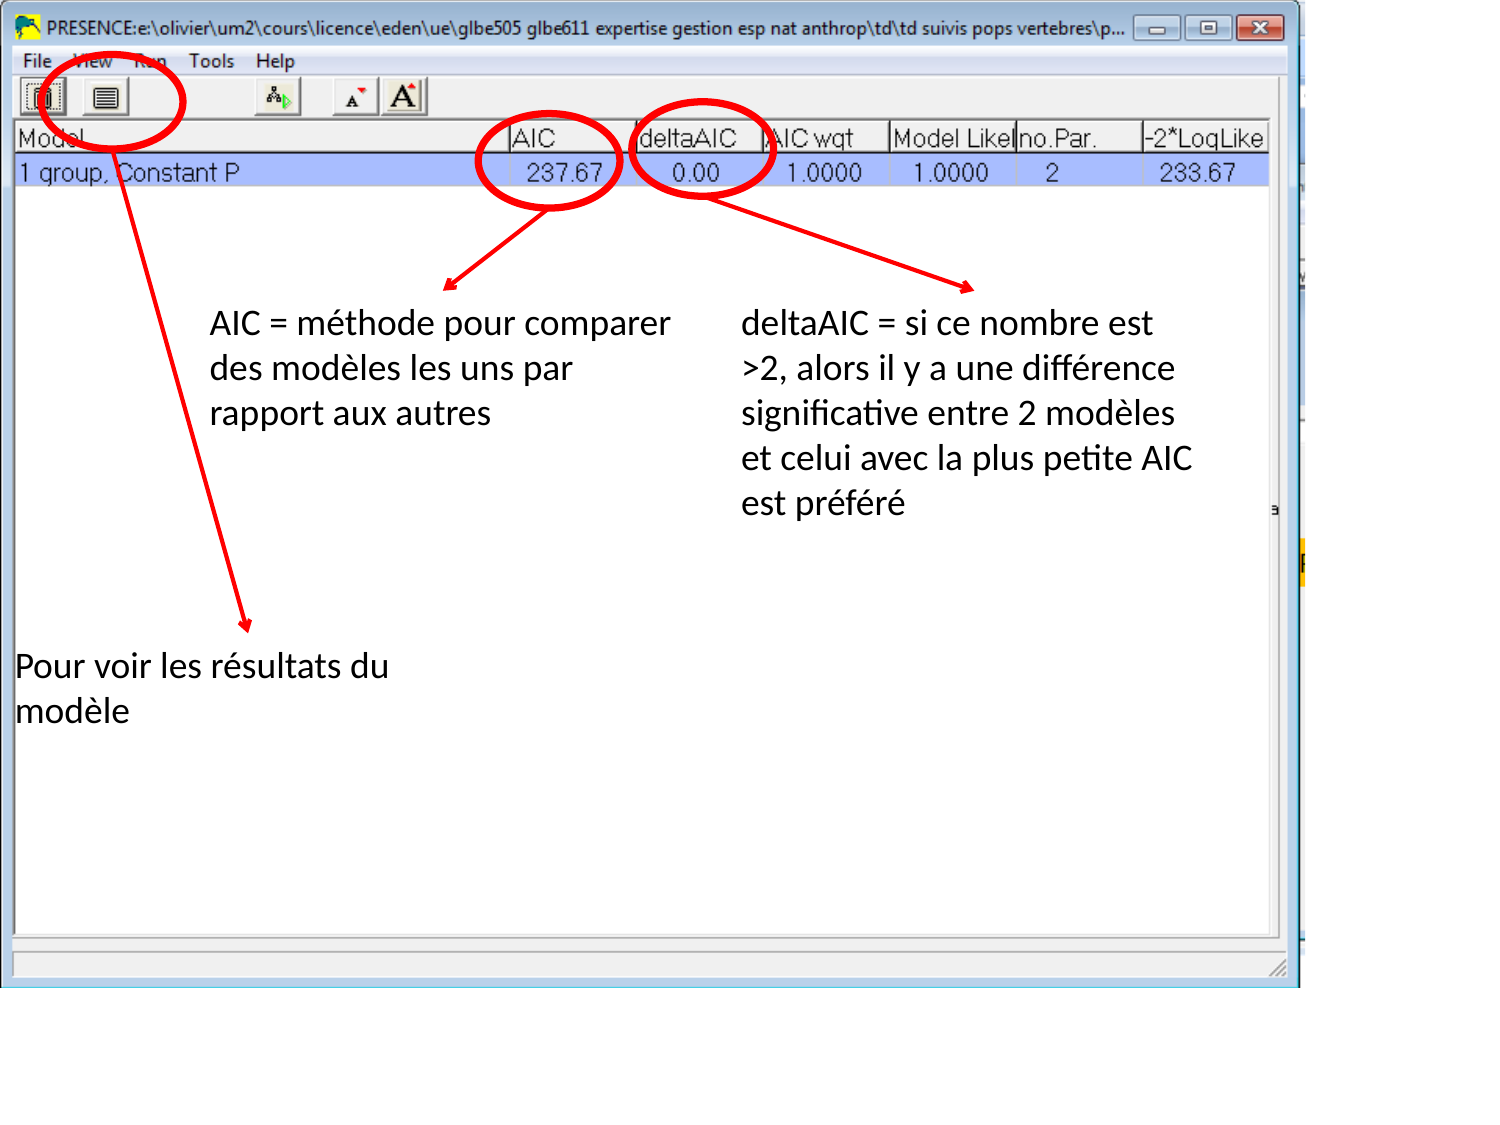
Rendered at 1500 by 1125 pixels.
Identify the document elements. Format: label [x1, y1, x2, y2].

text_box [702, 195, 975, 291]
text_box [442, 207, 550, 291]
picture [0, 0, 1306, 988]
text_box [111, 148, 249, 634]
